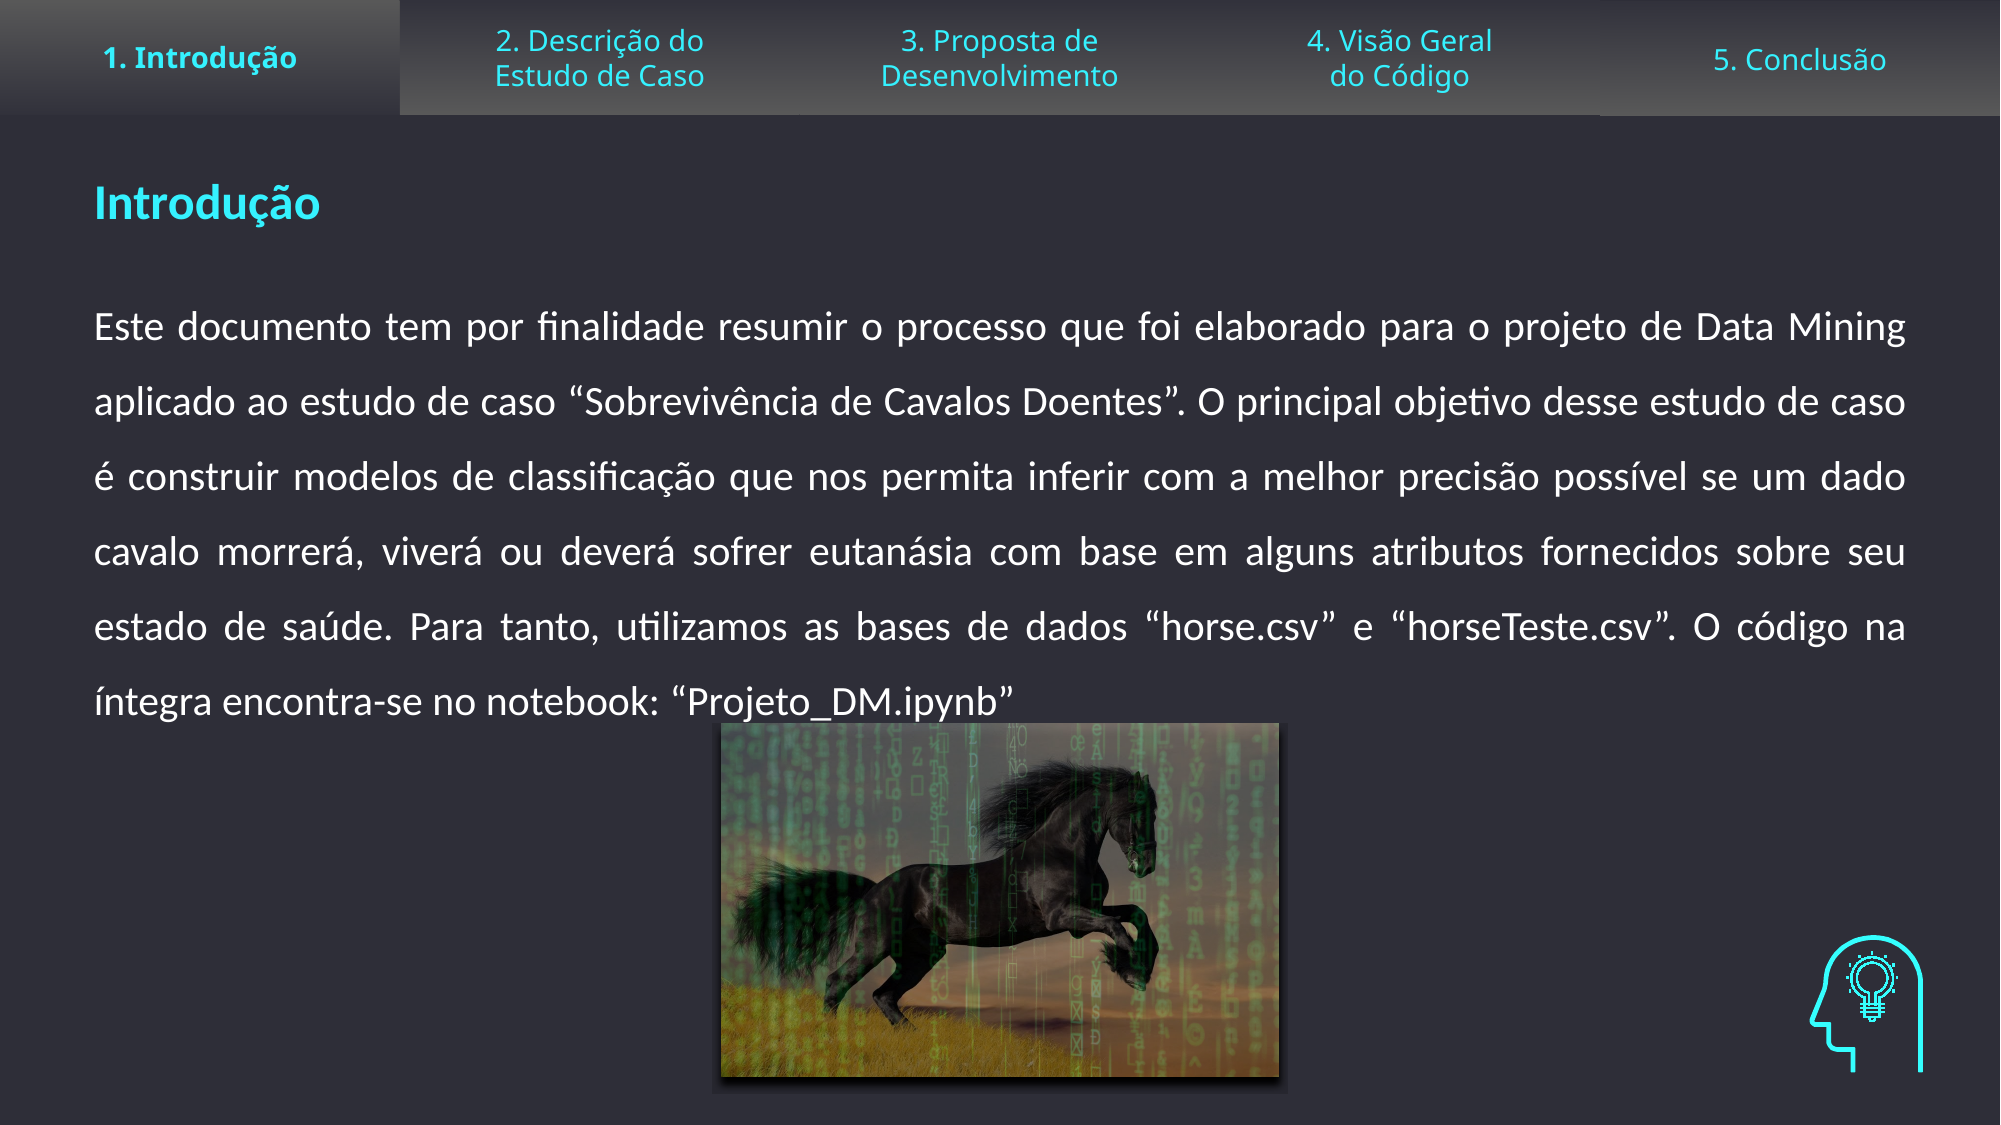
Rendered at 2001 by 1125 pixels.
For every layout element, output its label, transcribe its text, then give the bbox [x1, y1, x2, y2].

text_box Introdução Este documento tem por finalidade resumir o processo que foi elaborado para o projeto de Data Mining aplicado ao estudo de caso “Sobrevivência de Cavalos Doentes”. O principal objetivo desse estudo de caso é construir modelos de classificação que nos permita inferir com a melhor precisão possível se um dado cavalo morrerá, viverá ou deverá sofrer eutanásia com base em alguns atributos fornecidos sobre seu estado de saúde. Para tanto, utilizamos as bases de dados “horse.csv” e “horseTeste.csv”. O código na íntegra encontra-se no notebook: “Projeto_DM.ipynb” [79, 161, 1923, 732]
text_box 4. Visão Geral do Código [1199, 0, 1599, 115]
text_box 5. Conclusão [1599, 0, 2000, 117]
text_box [1810, 935, 1923, 1072]
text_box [721, 723, 1279, 1077]
text_box 2. Descrição do Estudo de Caso [399, 0, 799, 115]
text_box 1. Introdução [0, 0, 399, 115]
text_box 3. Proposta de Desenvolvimento [799, 0, 1199, 115]
